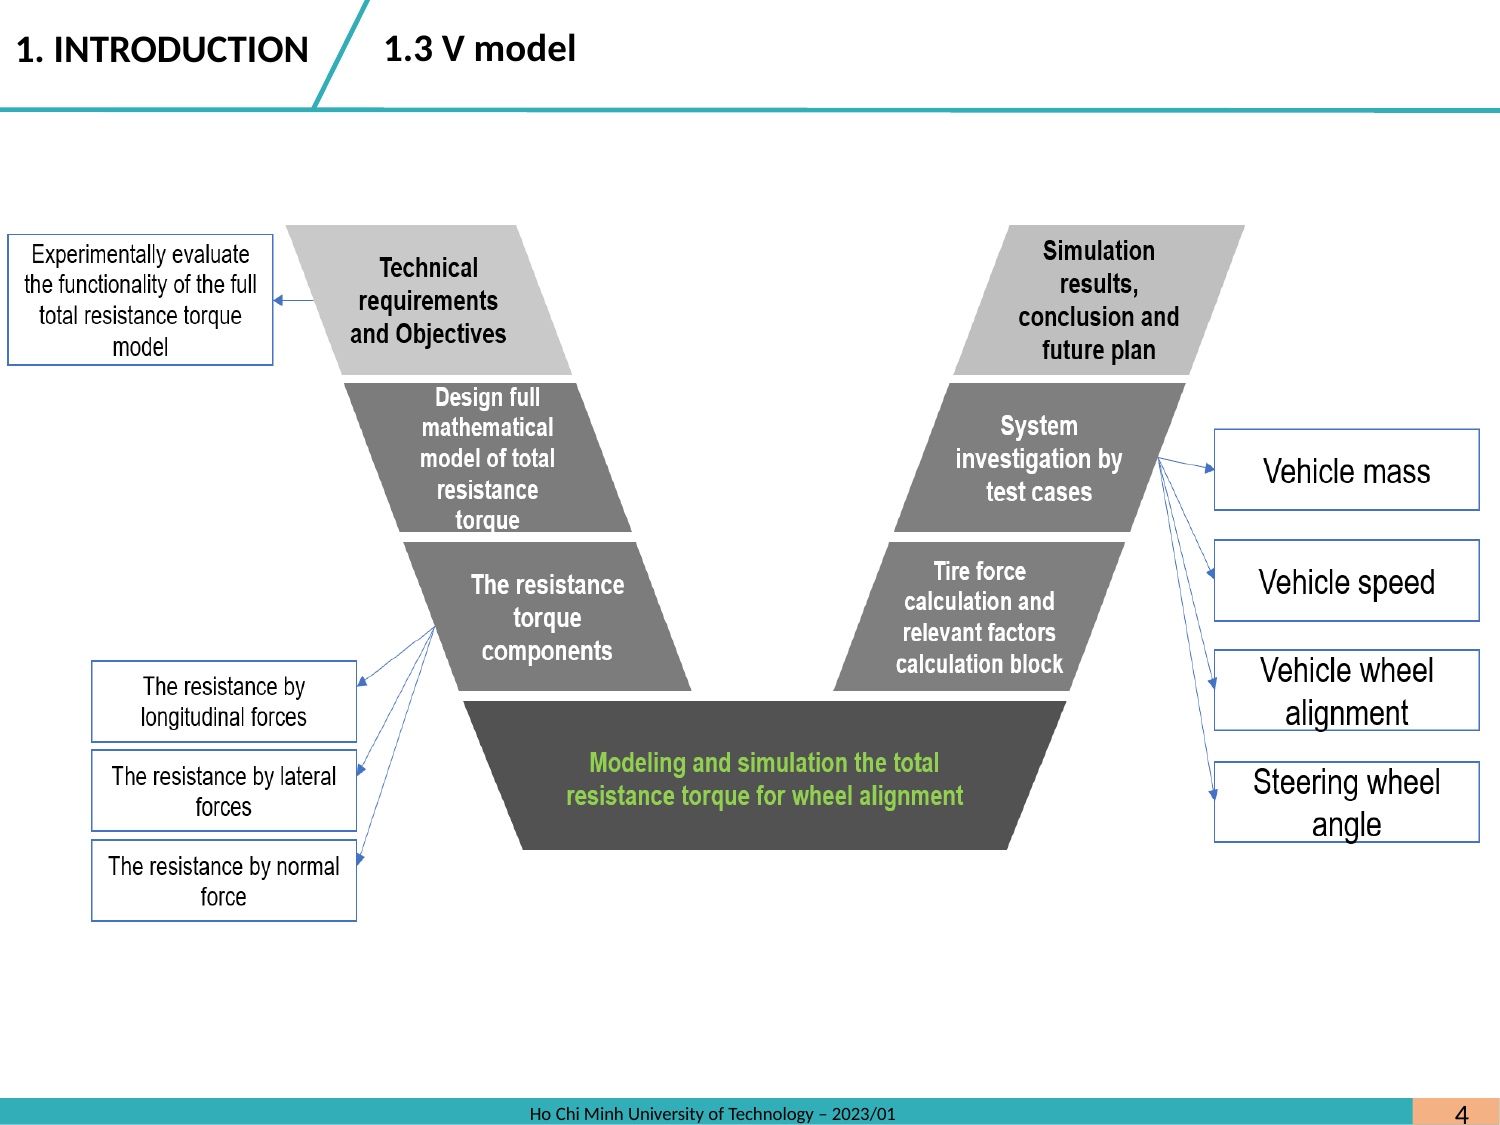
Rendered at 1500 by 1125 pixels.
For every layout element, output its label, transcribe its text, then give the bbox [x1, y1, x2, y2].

text_box 1. INTRODUCTION [0, 15, 312, 78]
picture [0, 199, 1500, 959]
text_box 1.3 V model [369, 14, 1337, 77]
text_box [312, 0, 369, 109]
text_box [0, 1088, 1500, 1125]
